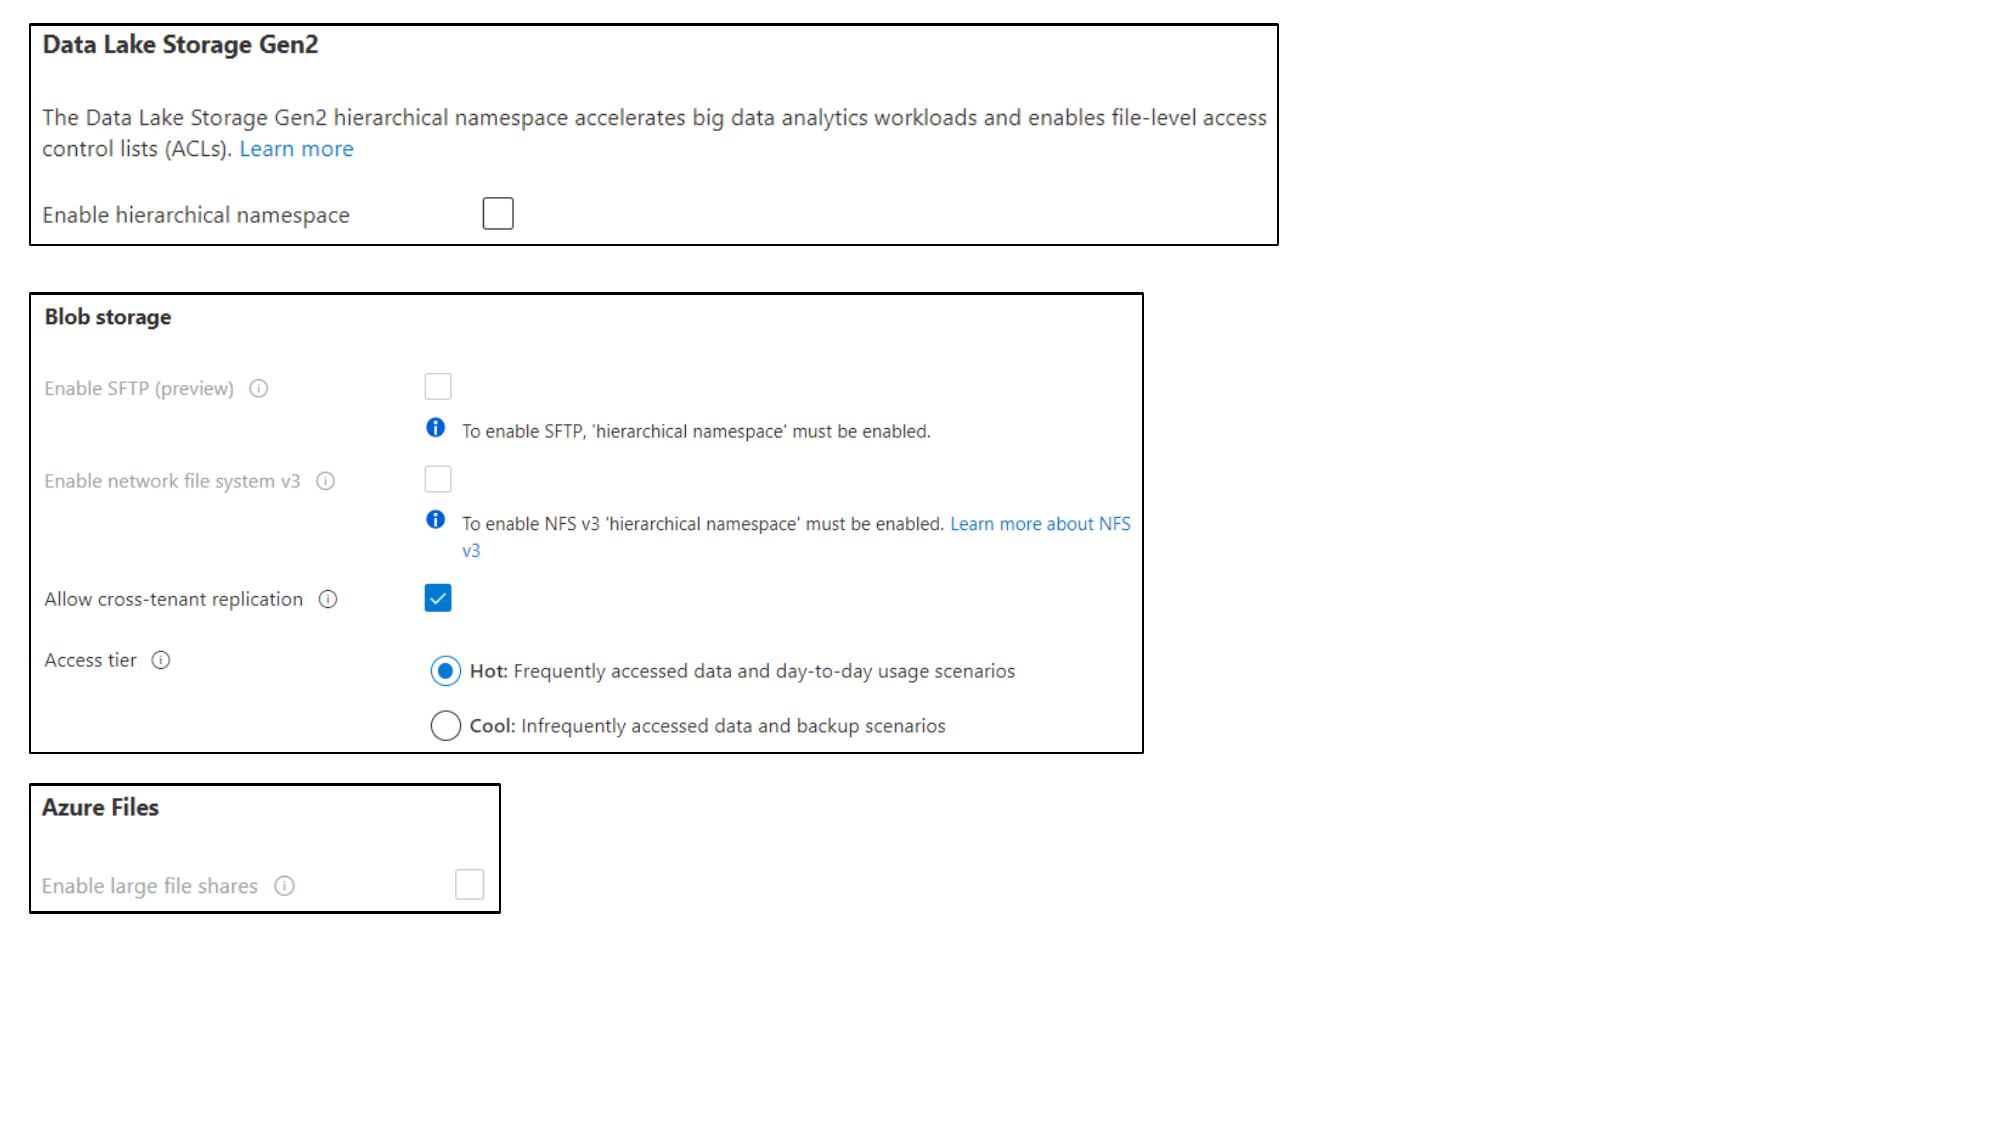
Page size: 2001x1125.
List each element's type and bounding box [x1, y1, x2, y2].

picture [31, 294, 1142, 752]
picture [31, 785, 499, 912]
picture [31, 25, 1277, 244]
